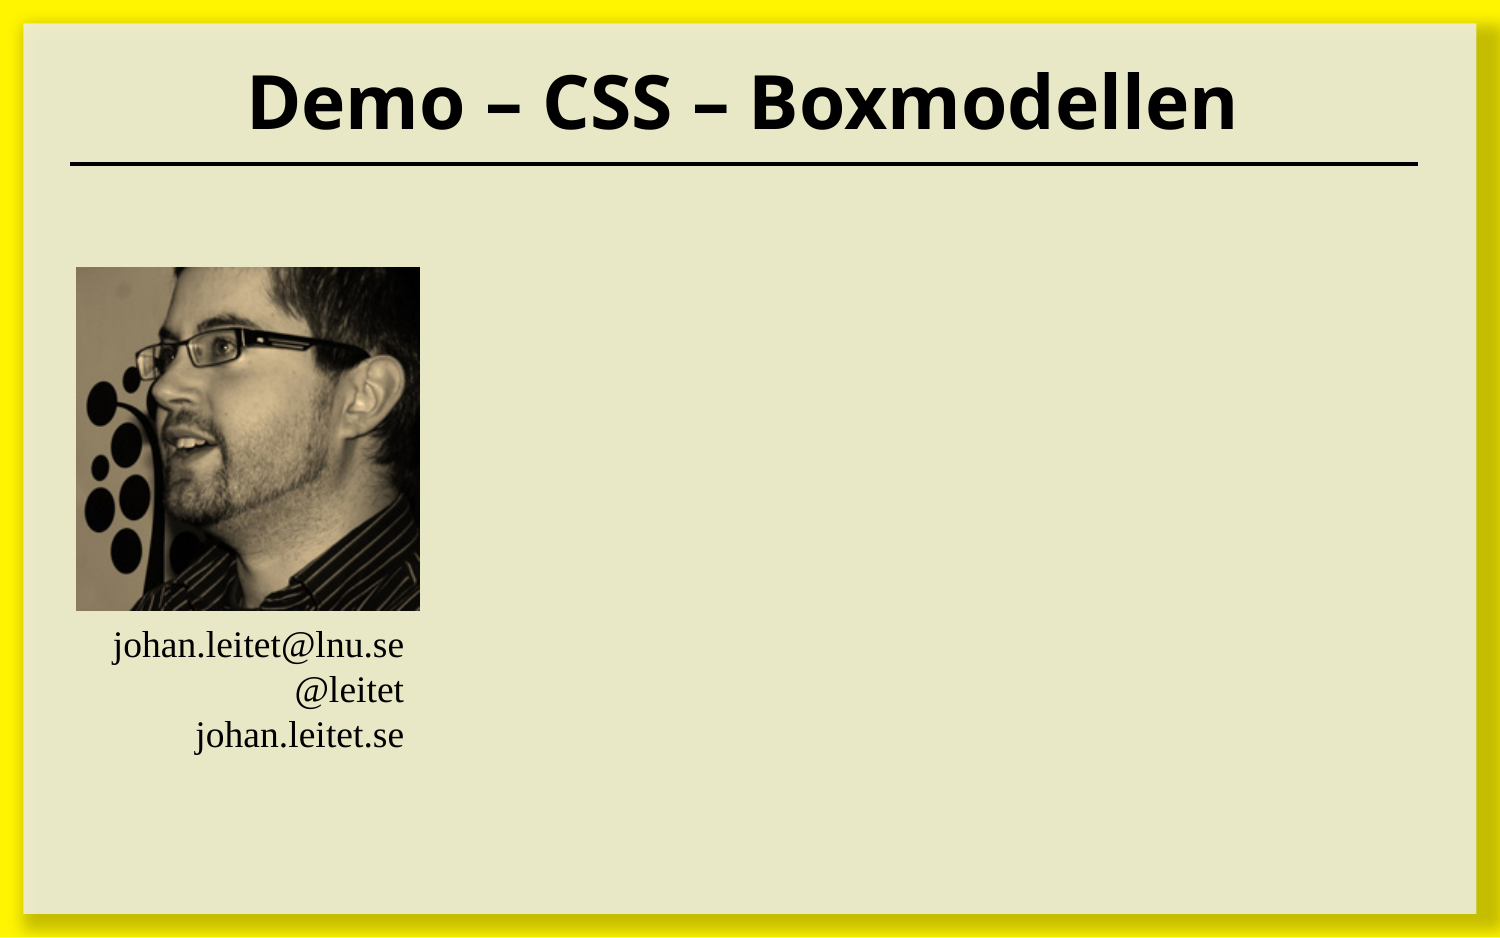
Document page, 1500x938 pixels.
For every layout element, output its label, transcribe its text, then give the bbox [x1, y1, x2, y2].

title Demo – CSS – Boxmodellen [105, 46, 1381, 174]
text_box johan.leitet@lnu.se @leitet johan.leitet.se [76, 617, 420, 853]
picture [76, 267, 420, 611]
